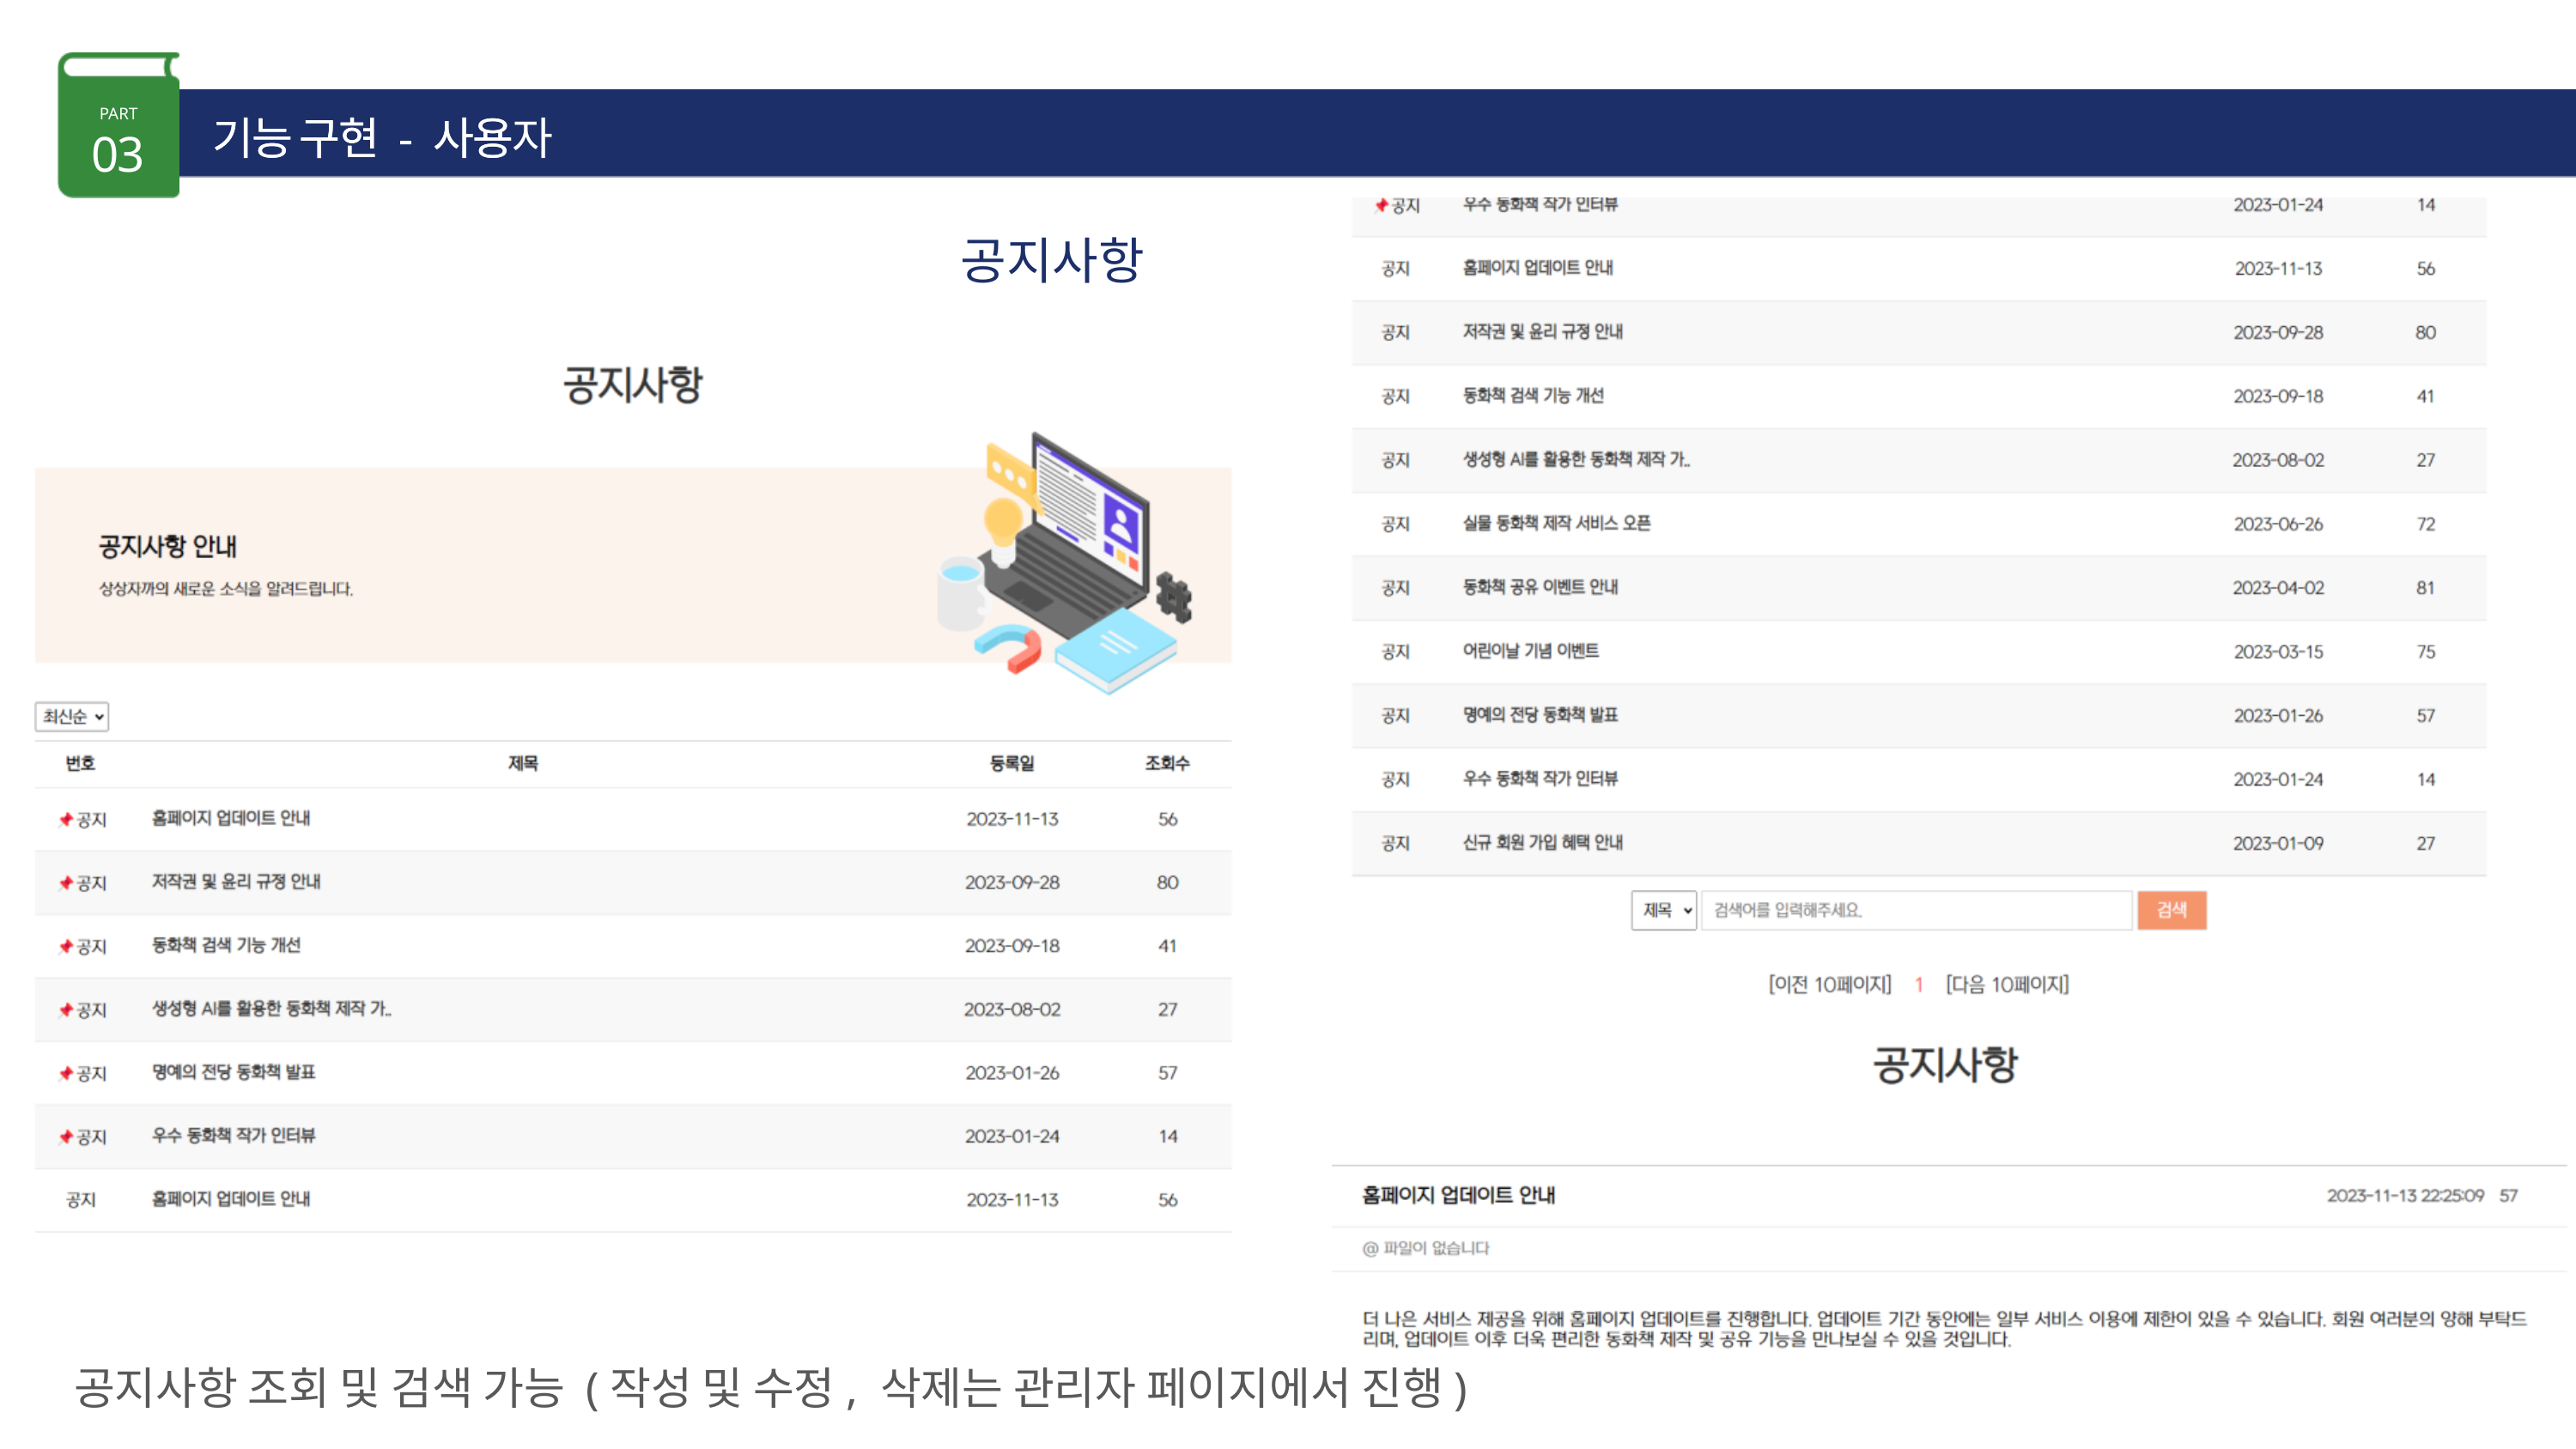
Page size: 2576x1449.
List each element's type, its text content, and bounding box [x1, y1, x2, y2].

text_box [58, 52, 179, 198]
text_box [1332, 1016, 2576, 1449]
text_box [33, 353, 1236, 1233]
text_box 공지사항 조회 및 검색 가능 (작성 및 수정, 삭제는 관리자 페이지에서 진행) [0, 1353, 1327, 1420]
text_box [1346, 197, 2489, 999]
text_box 공지사항 [371, 222, 1341, 296]
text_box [184, 89, 2576, 178]
